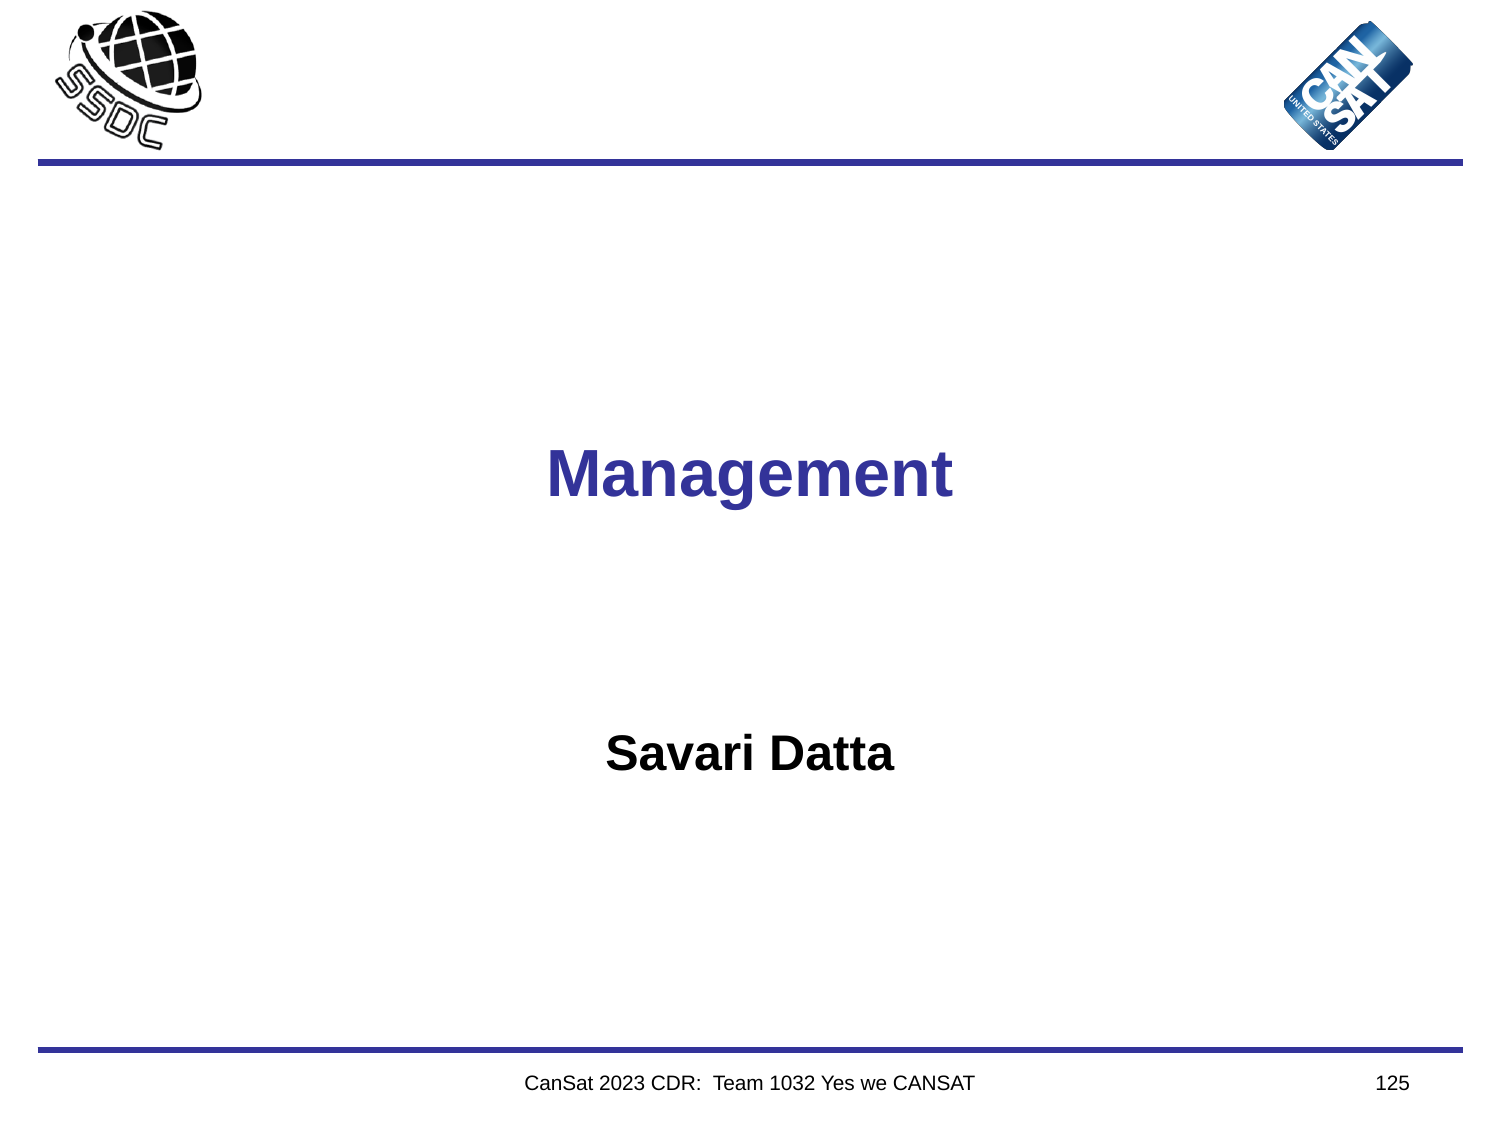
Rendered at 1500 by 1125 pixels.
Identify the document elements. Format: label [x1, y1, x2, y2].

picture [1284, 21, 1413, 150]
subtitle [225, 712, 1275, 925]
footer [450, 1062, 1050, 1103]
picture [10, 7, 263, 153]
slide_number [1312, 1062, 1425, 1104]
title [112, 349, 1388, 591]
